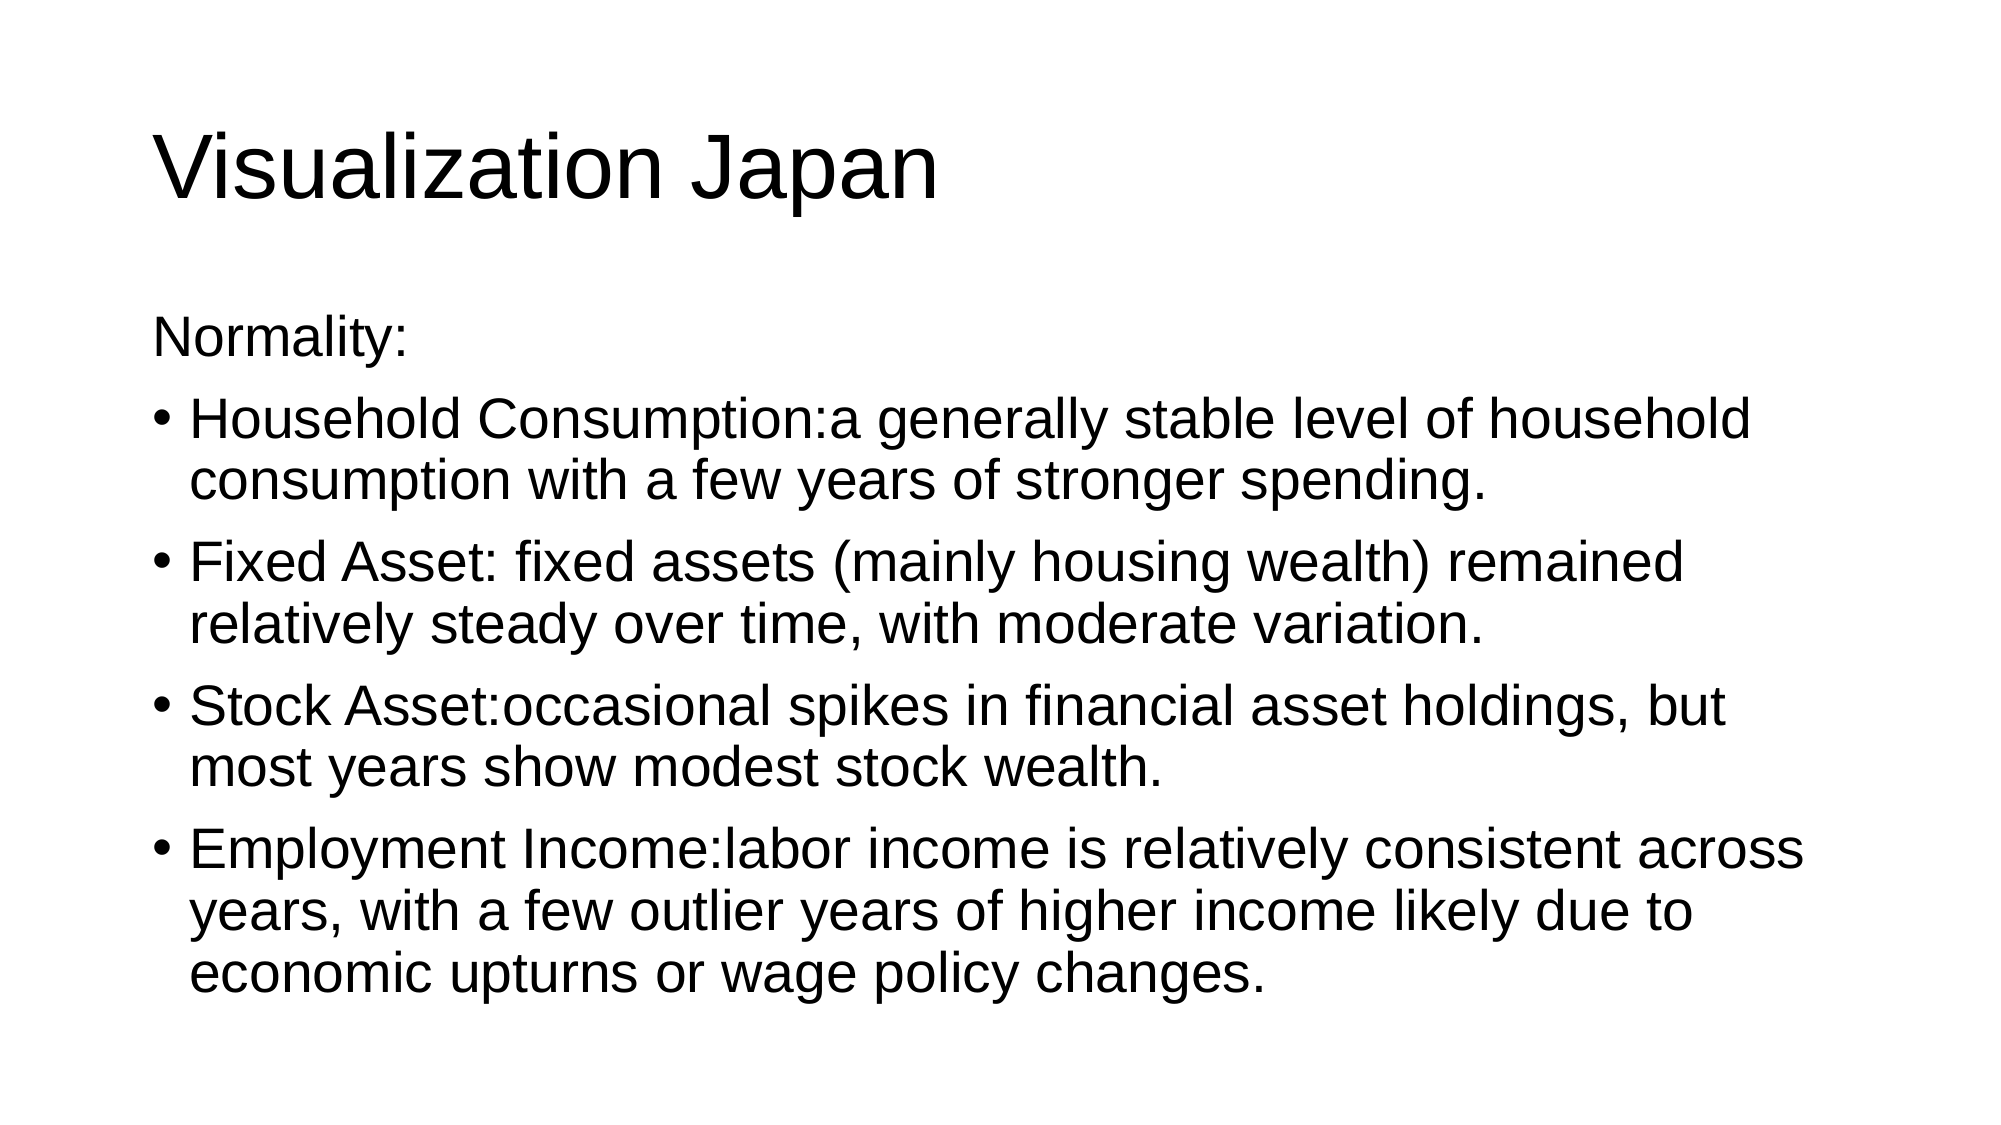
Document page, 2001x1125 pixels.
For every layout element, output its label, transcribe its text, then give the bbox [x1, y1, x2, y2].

list Normality: Household Consumption:a generally stable level of household consumption with a few years of stronger spending. Fixed Asset: fixed assets (mainly housing wealth) remained relatively steady over time, with moderate variation. Stock Asset:occasional spikes in financial asset holdings, but most years show modest stock wealth. Employment Income:labor income is relatively consistent across years, with a few outlier years of higher income likely due to economic upturns or wage policy changes. [137, 299, 1863, 1014]
title Visualization Japan [137, 59, 1863, 278]
